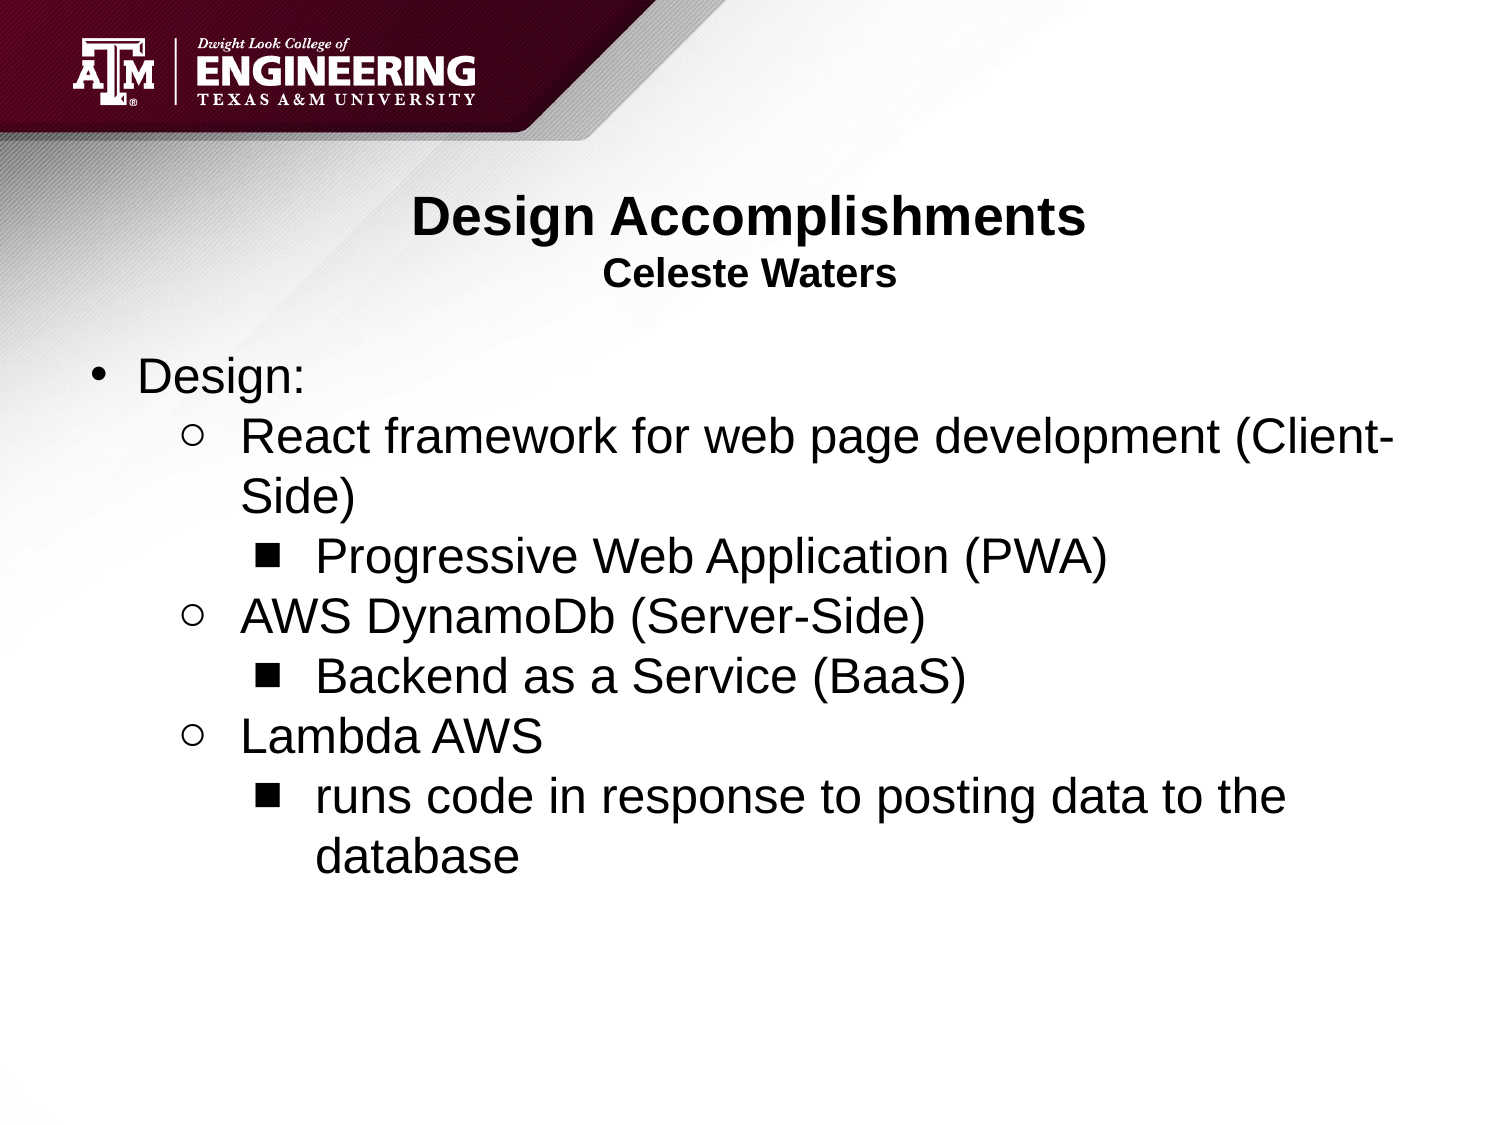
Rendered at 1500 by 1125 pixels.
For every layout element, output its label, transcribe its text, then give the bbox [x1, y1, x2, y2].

list Design: React framework for web page development (Client-Side) Progressive Web Application (PWA) AWS DynamoDb (Server-Side) Backend as a Service (BaaS) Lambda AWS runs code in response to posting data to the database [75, 336, 1425, 1005]
title Design Accomplishments Celeste Waters [75, 172, 1425, 304]
picture [0, 0, 1500, 1125]
